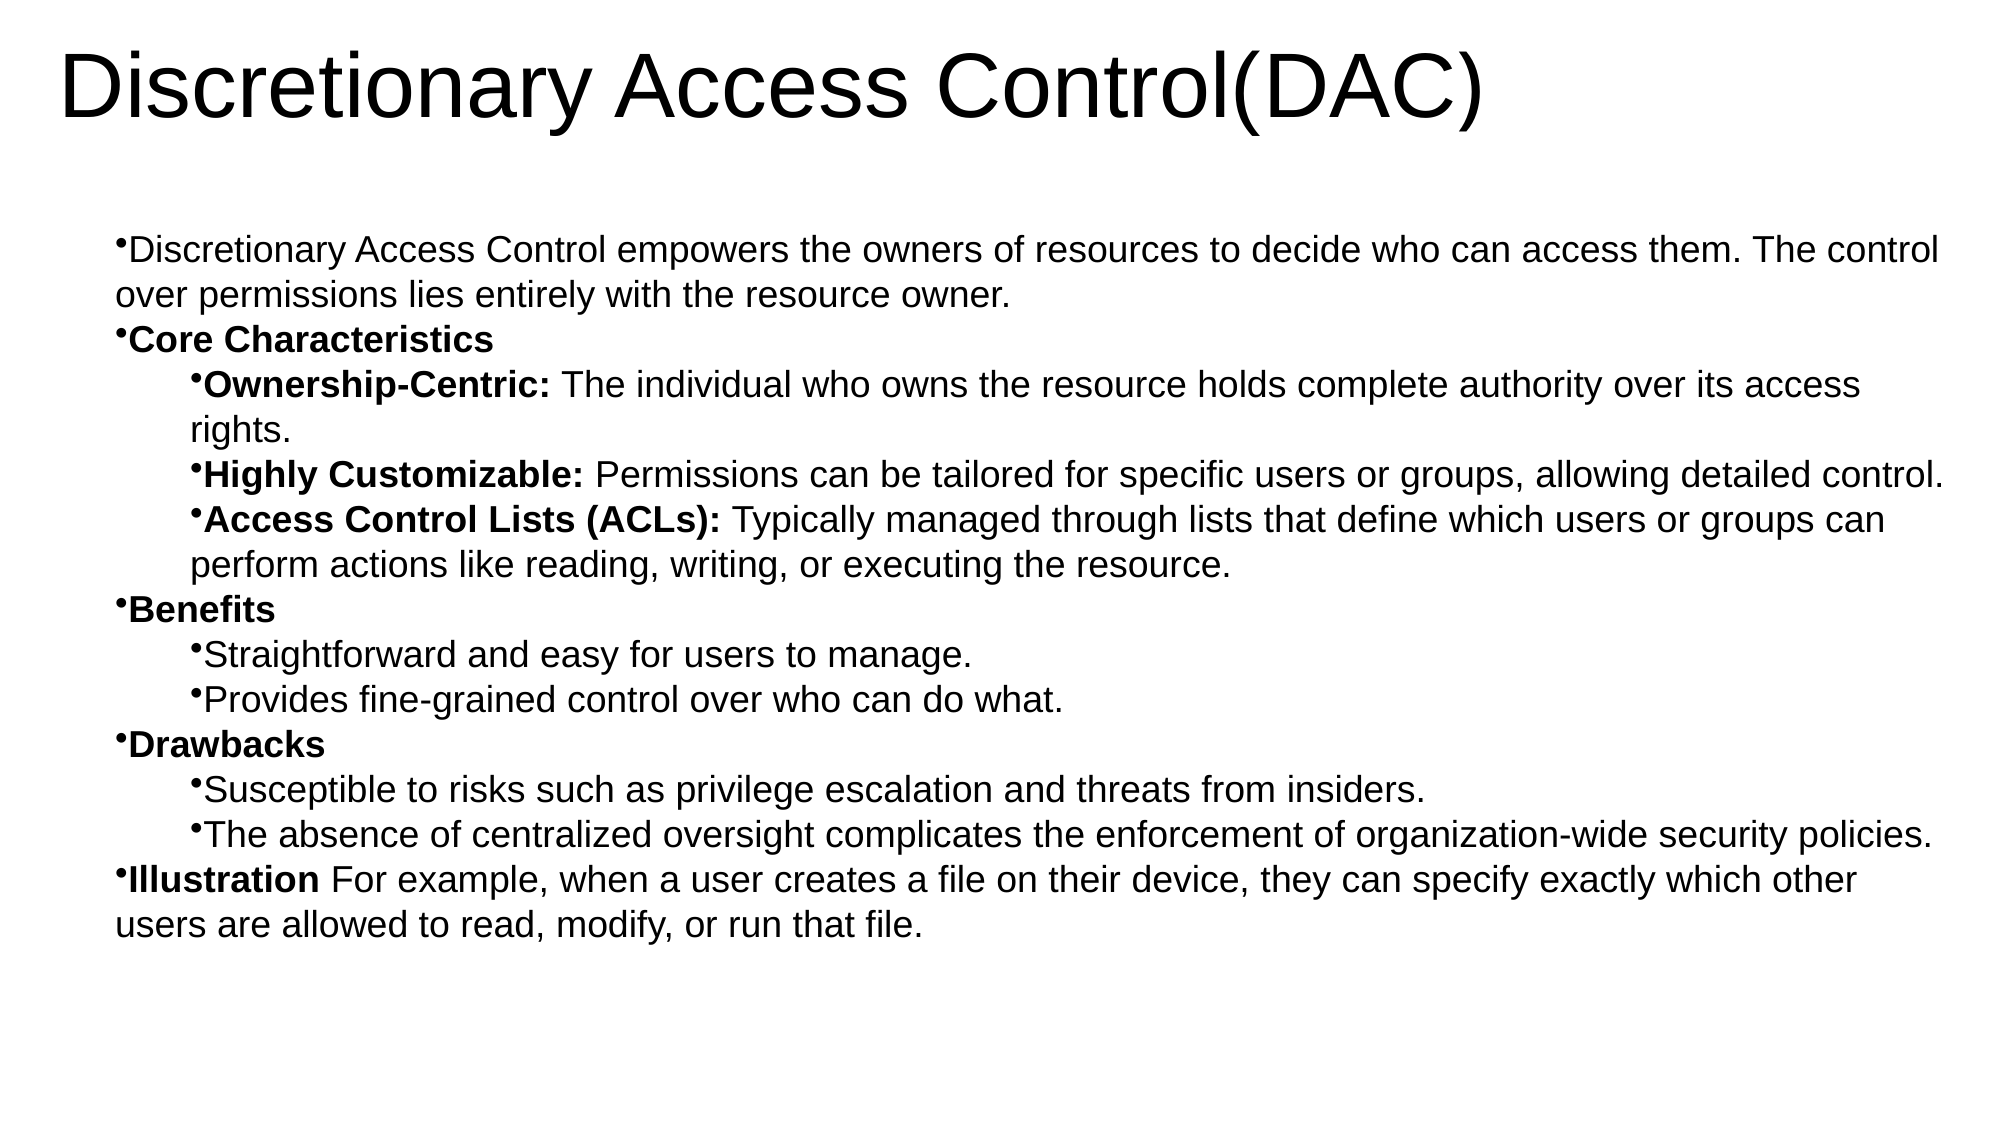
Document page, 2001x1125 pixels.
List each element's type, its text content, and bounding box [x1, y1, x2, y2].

list Discretionary Access Control empowers the owners of resources to decide who can access them. The control over permissions lies entirely with the resource owner. Core Characteristics Ownership-Centric: The individual who owns the resource holds complete authority over its access rights. Highly Customizable: Permissions can be tailored for specific users or groups, allowing detailed control. Access Control Lists (ACLs): Typically managed through lists that define which users or groups can perform actions like reading, writing, or executing the resource. Benefits Straightforward and easy for users to manage. Provides fine-grained control over who can do what. Drawbacks Susceptible to risks such as privilege escalation and threats from insiders. The absence of centralized oversight complicates the enforcement of organization-wide security policies. Illustration For example, when a user creates a file on their device, they can specify exactly which other users are allowed to read, modify, or run that file. [100, 217, 1970, 998]
title Discretionary Access Control(DAC) [43, 22, 1769, 154]
